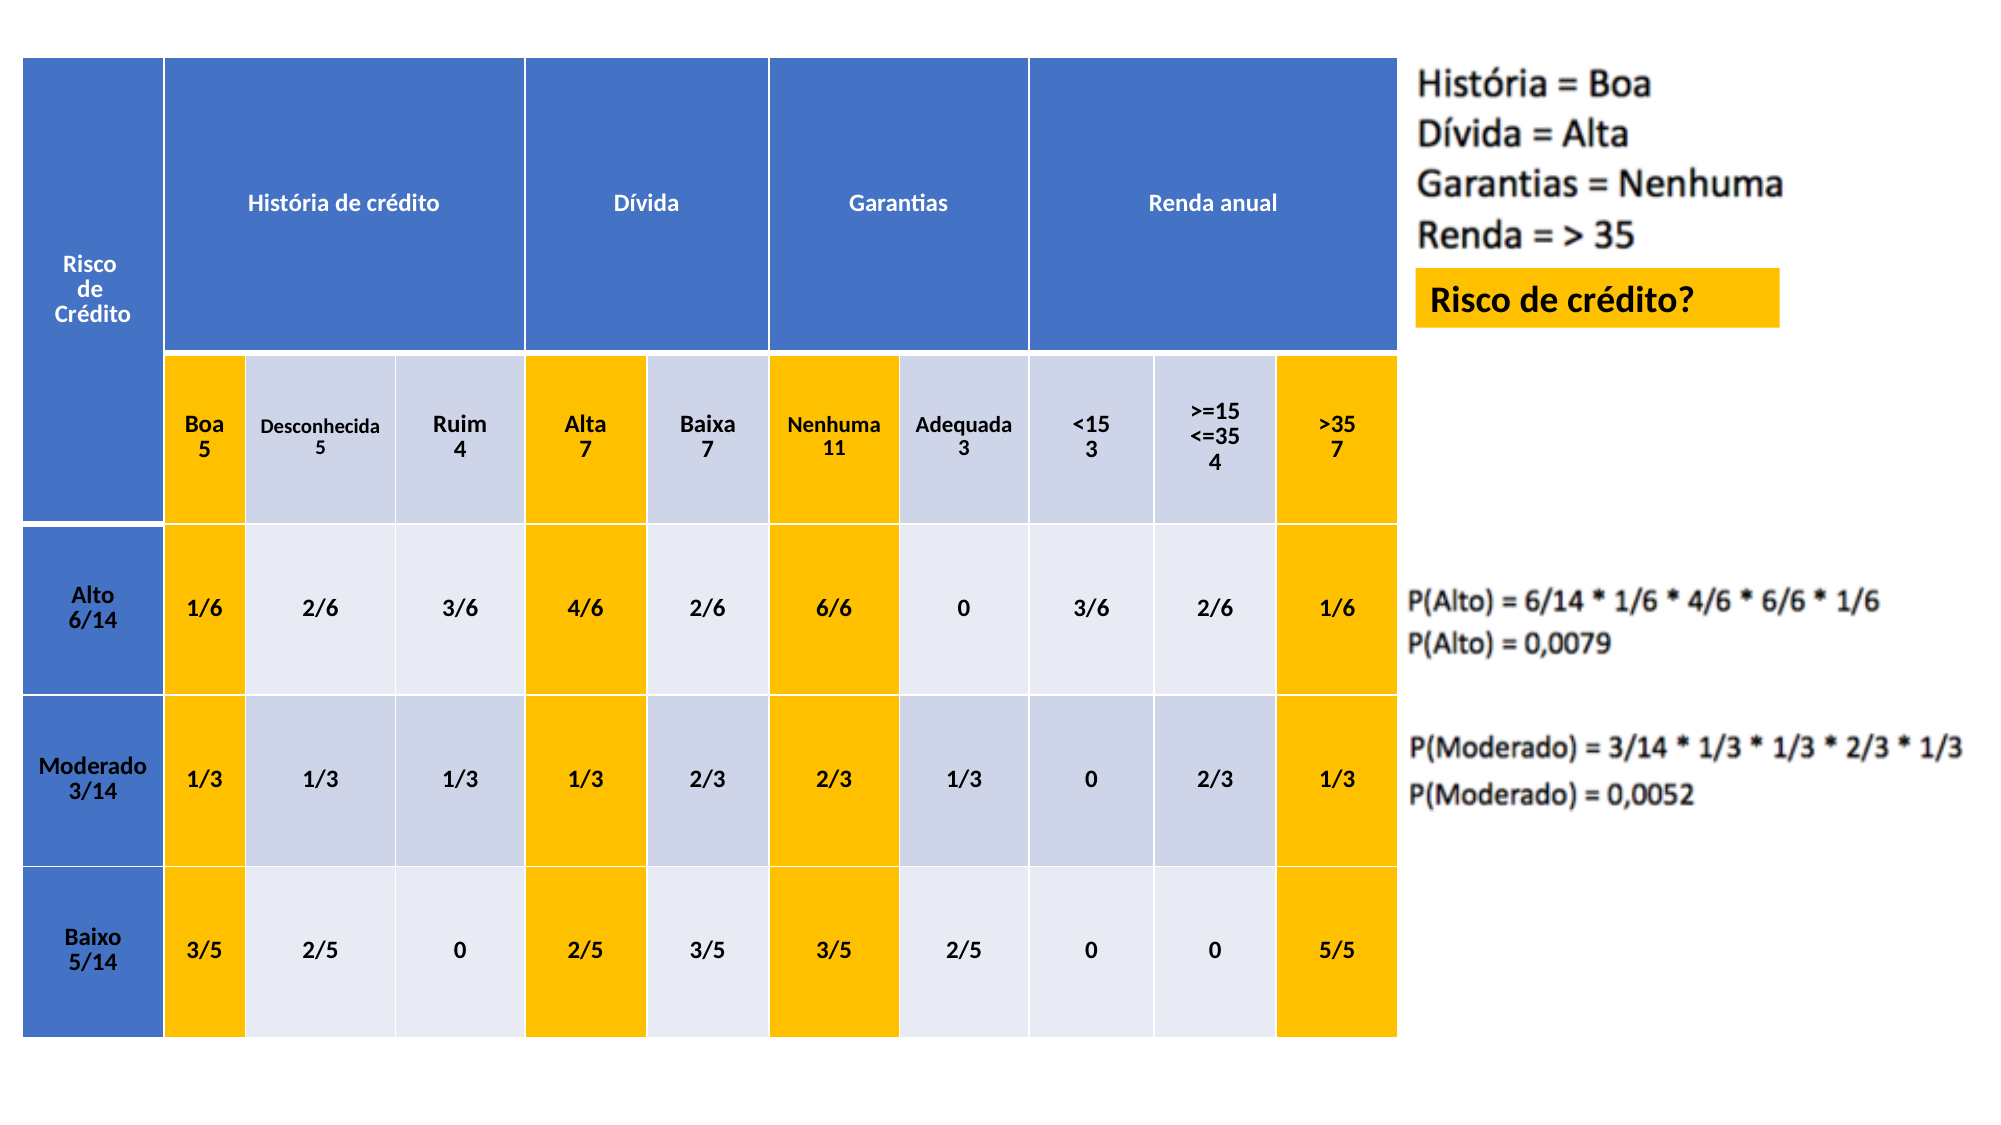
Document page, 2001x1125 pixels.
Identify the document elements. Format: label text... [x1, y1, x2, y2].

table_header Renda anual [1030, 58, 1397, 350]
table_cell 2/3 [1155, 696, 1275, 866]
table_cell 0 [900, 525, 1028, 694]
table_cell 2/3 [648, 696, 768, 866]
table_header Dívida [526, 58, 768, 350]
table_cell Adequada 3 [900, 356, 1028, 523]
table_cell Ruim 4 [396, 356, 524, 523]
table_cell 1/3 [1277, 696, 1397, 866]
table_cell Nenhuma 11 [770, 356, 899, 523]
table_cell >35 7 [1277, 356, 1397, 523]
table_cell Baixo 5/14 [23, 867, 163, 1037]
table_cell 3/5 [165, 867, 245, 1037]
text_box Risco de crédito? [1415, 268, 1780, 328]
table_cell >=15 <=35 4 [1155, 356, 1275, 523]
table_cell 4/6 [526, 525, 646, 694]
table_cell 1/3 [396, 696, 524, 866]
table_cell 2/3 [770, 696, 899, 866]
table_cell 0 [1030, 867, 1153, 1037]
table_cell 0 [1030, 696, 1153, 866]
table_header História de crédito [165, 58, 524, 350]
table_cell 1/6 [165, 525, 245, 694]
table_cell 6/6 [770, 525, 899, 694]
table_header Garantias [770, 58, 1028, 350]
table_cell 1/3 [165, 696, 245, 866]
table_cell 2/6 [648, 525, 768, 694]
table_cell Desconhecida 5 [246, 356, 395, 523]
table_cell 3/5 [648, 867, 768, 1037]
table_cell 2/6 [1155, 525, 1275, 694]
table_cell 2/6 [246, 525, 395, 694]
table_cell 5/5 [1277, 867, 1397, 1037]
table_cell 3/5 [770, 867, 899, 1037]
table_cell 1/3 [526, 696, 646, 866]
table_cell Alto 6/14 [23, 527, 163, 694]
table_cell 3/6 [396, 525, 524, 694]
table_cell 2/5 [900, 867, 1028, 1037]
picture [1398, 583, 1887, 665]
table_cell 2/5 [246, 867, 395, 1037]
table_cell 1/3 [246, 696, 395, 866]
table_cell Alta 7 [526, 356, 646, 523]
table_cell 1/3 [900, 696, 1028, 866]
table_cell 2/5 [526, 867, 646, 1037]
table_cell Baixa 7 [648, 356, 768, 523]
table_cell Boa 5 [165, 356, 245, 523]
table_cell 1/6 [1277, 525, 1397, 694]
table_cell 3/6 [1030, 525, 1153, 694]
picture [1415, 57, 1789, 268]
table_cell <15 3 [1030, 356, 1153, 523]
table_cell 0 [396, 867, 524, 1037]
table_cell Moderado 3/14 [23, 696, 163, 866]
table_cell 0 [1155, 867, 1275, 1037]
picture [1409, 732, 1967, 812]
table_header Risco de Crédito [23, 58, 163, 521]
